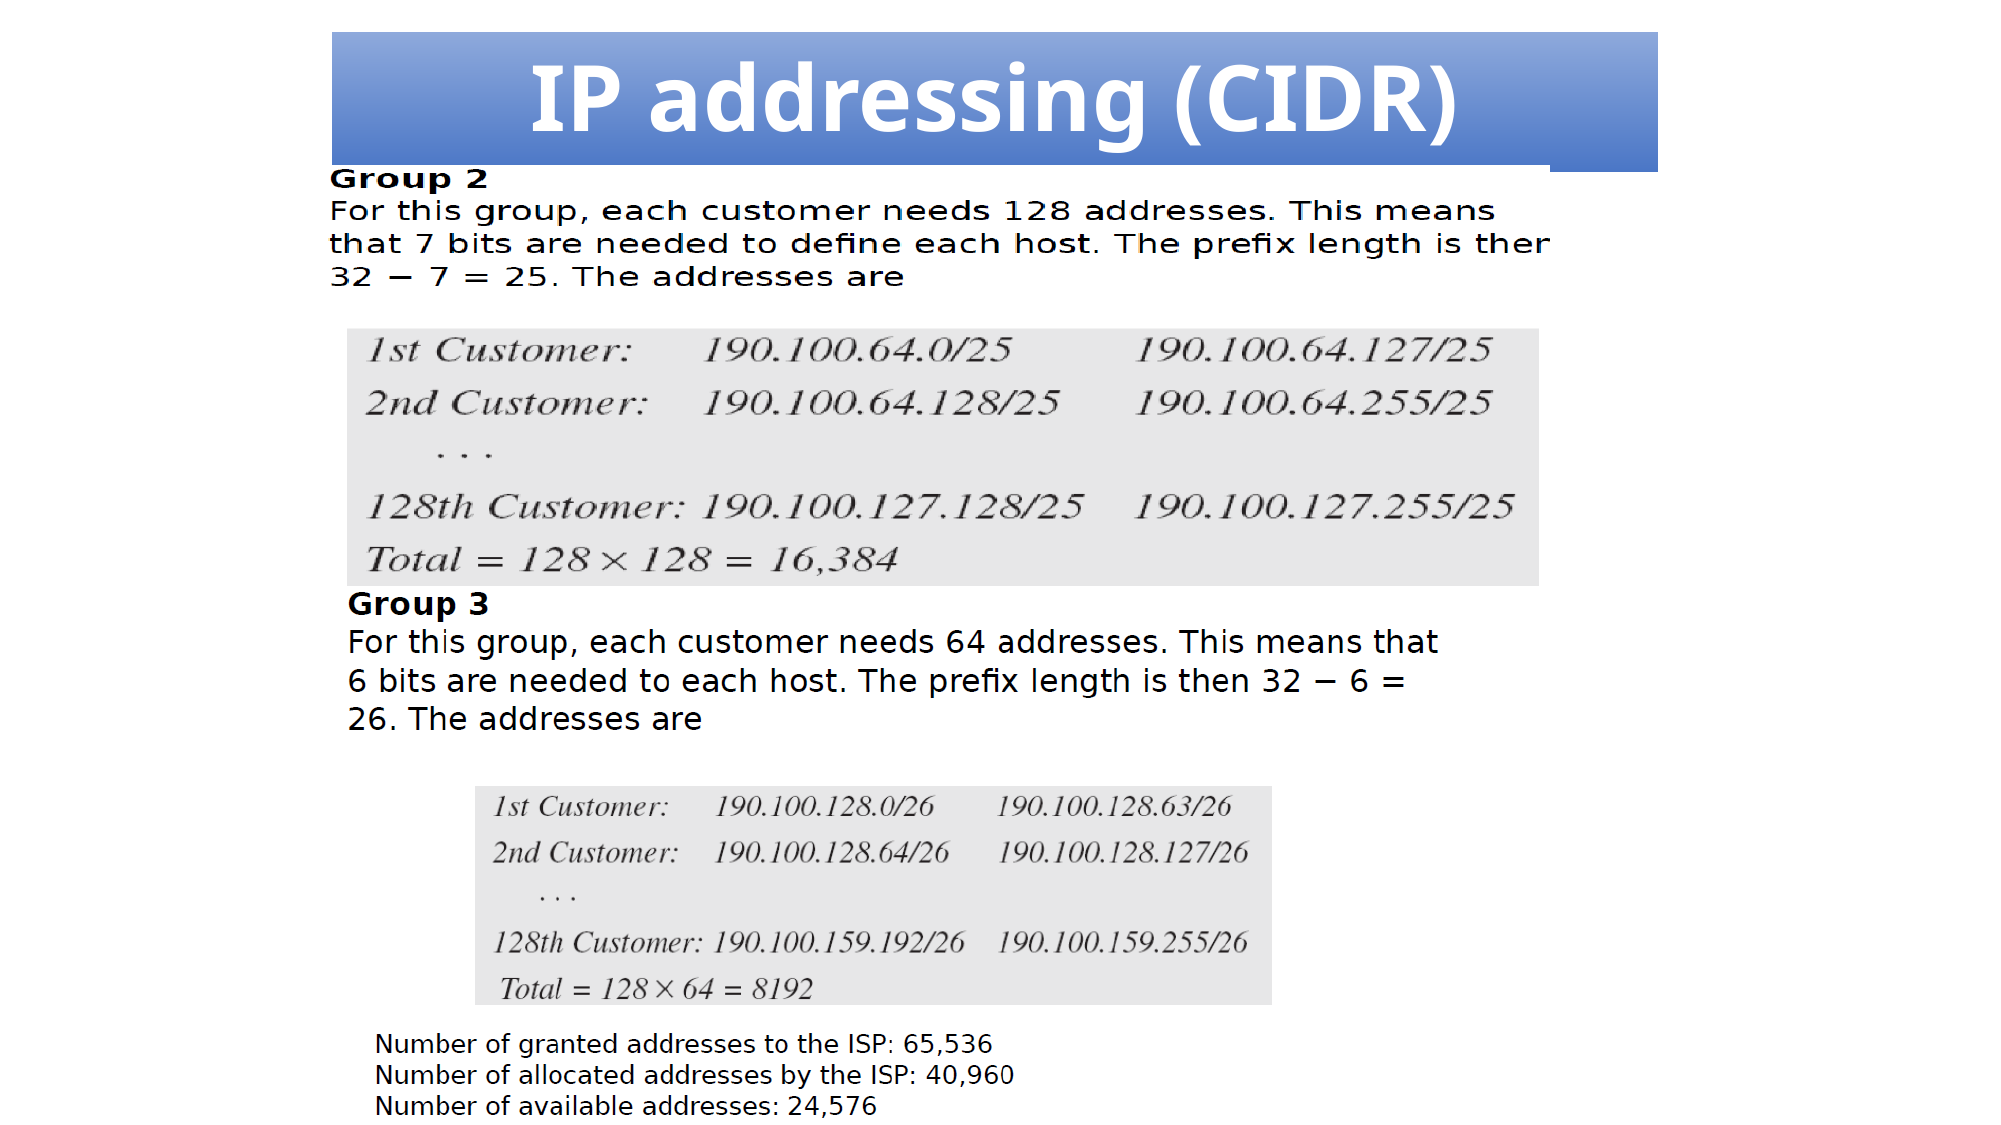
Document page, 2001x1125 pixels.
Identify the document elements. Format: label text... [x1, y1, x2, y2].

title IP addressing (CIDR) [332, 32, 1658, 172]
picture [319, 143, 1550, 1125]
